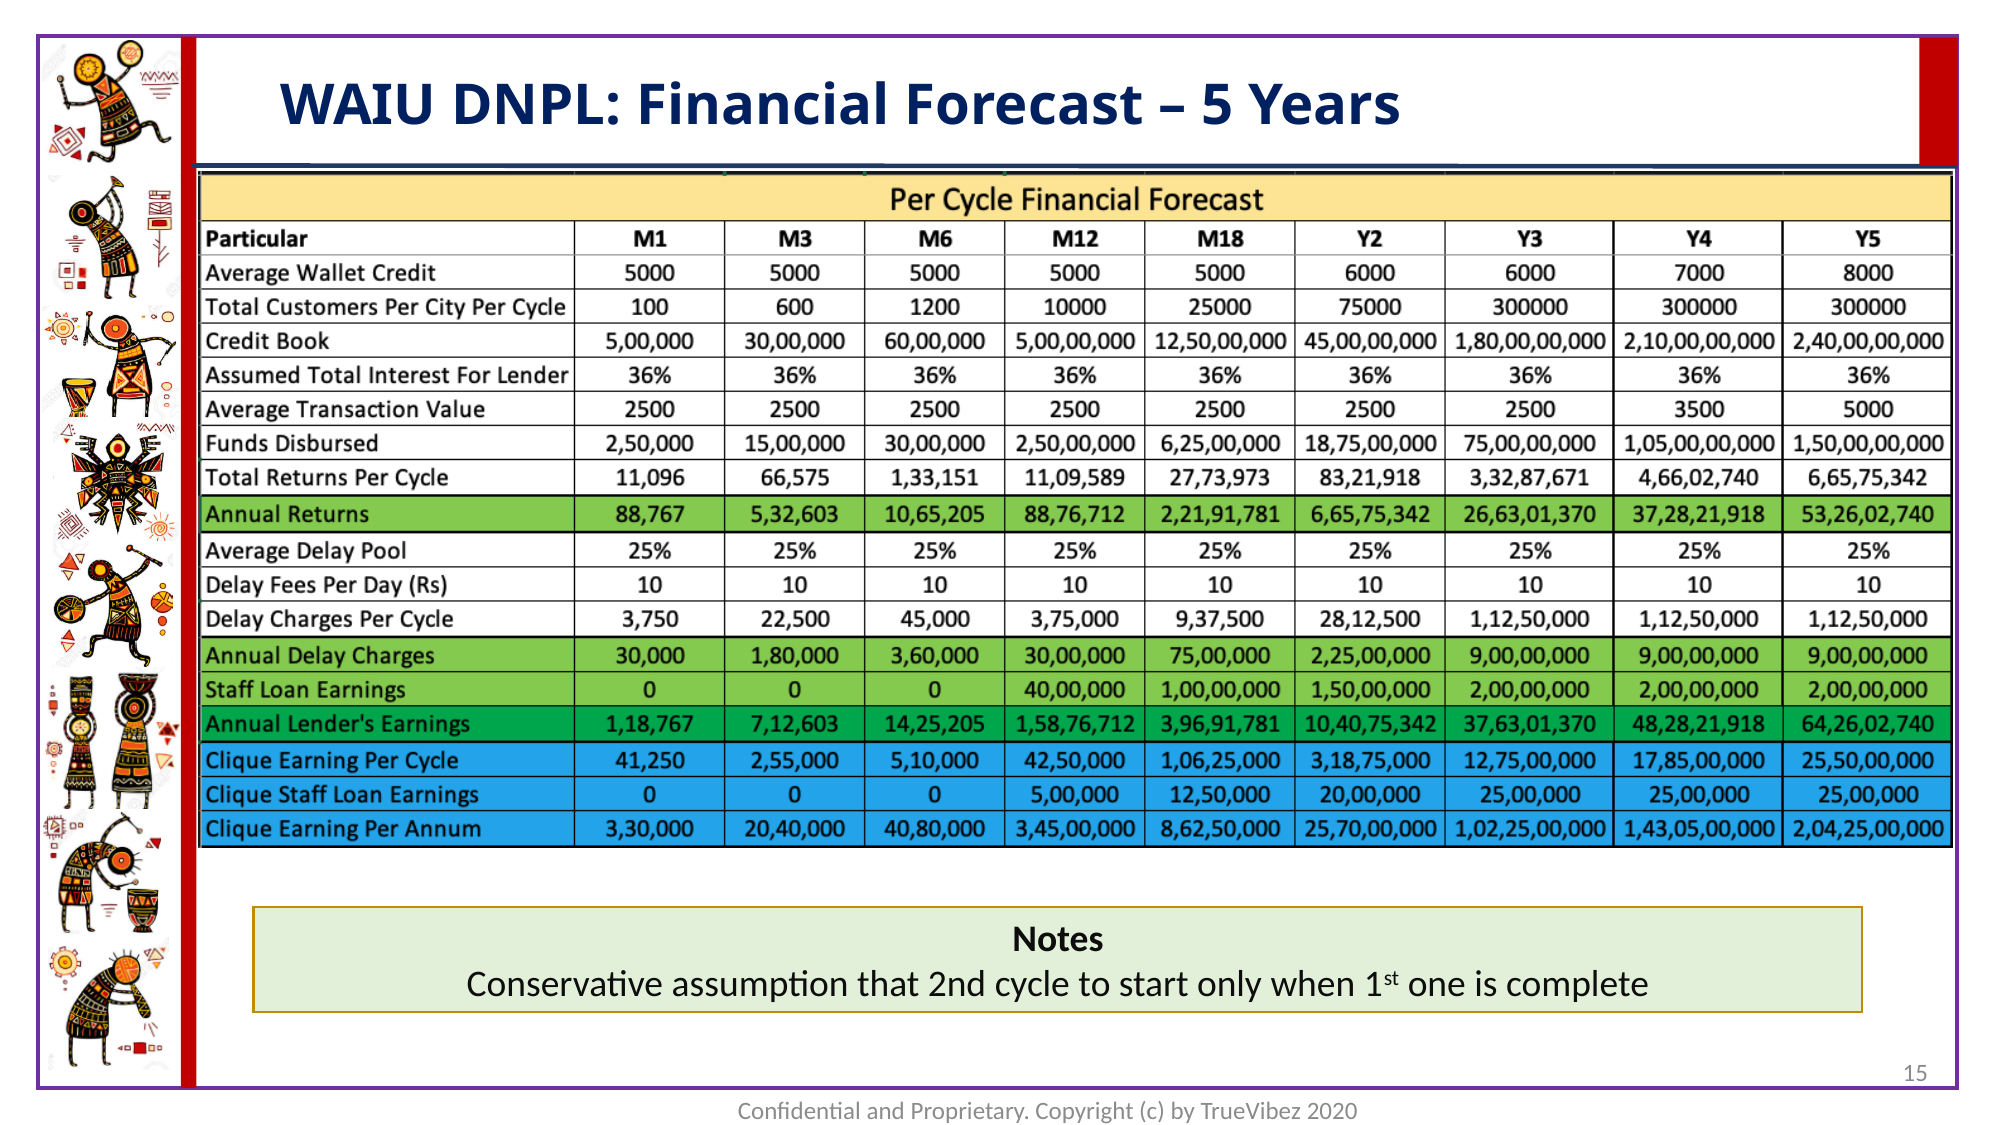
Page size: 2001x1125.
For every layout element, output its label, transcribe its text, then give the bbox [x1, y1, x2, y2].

slide_number 15 [1493, 1041, 1944, 1102]
text_box Notes Conservative assumption that 2nd cycle to start only when 1st one is complete [252, 906, 1863, 1013]
text_box WAIU DNPL: Financial Forecast – 5 Years [266, 60, 1801, 143]
text_box [180, 36, 197, 1089]
picture [47, 937, 169, 1070]
picture [42, 305, 182, 934]
picture [42, 40, 184, 171]
footer Confidential and Proprietary. Copyright (c) by TrueVibez 2020 [710, 1080, 1386, 1125]
text_box [37, 35, 1958, 1089]
text_box [1918, 37, 1959, 167]
picture [42, 175, 181, 301]
picture [198, 171, 1953, 848]
